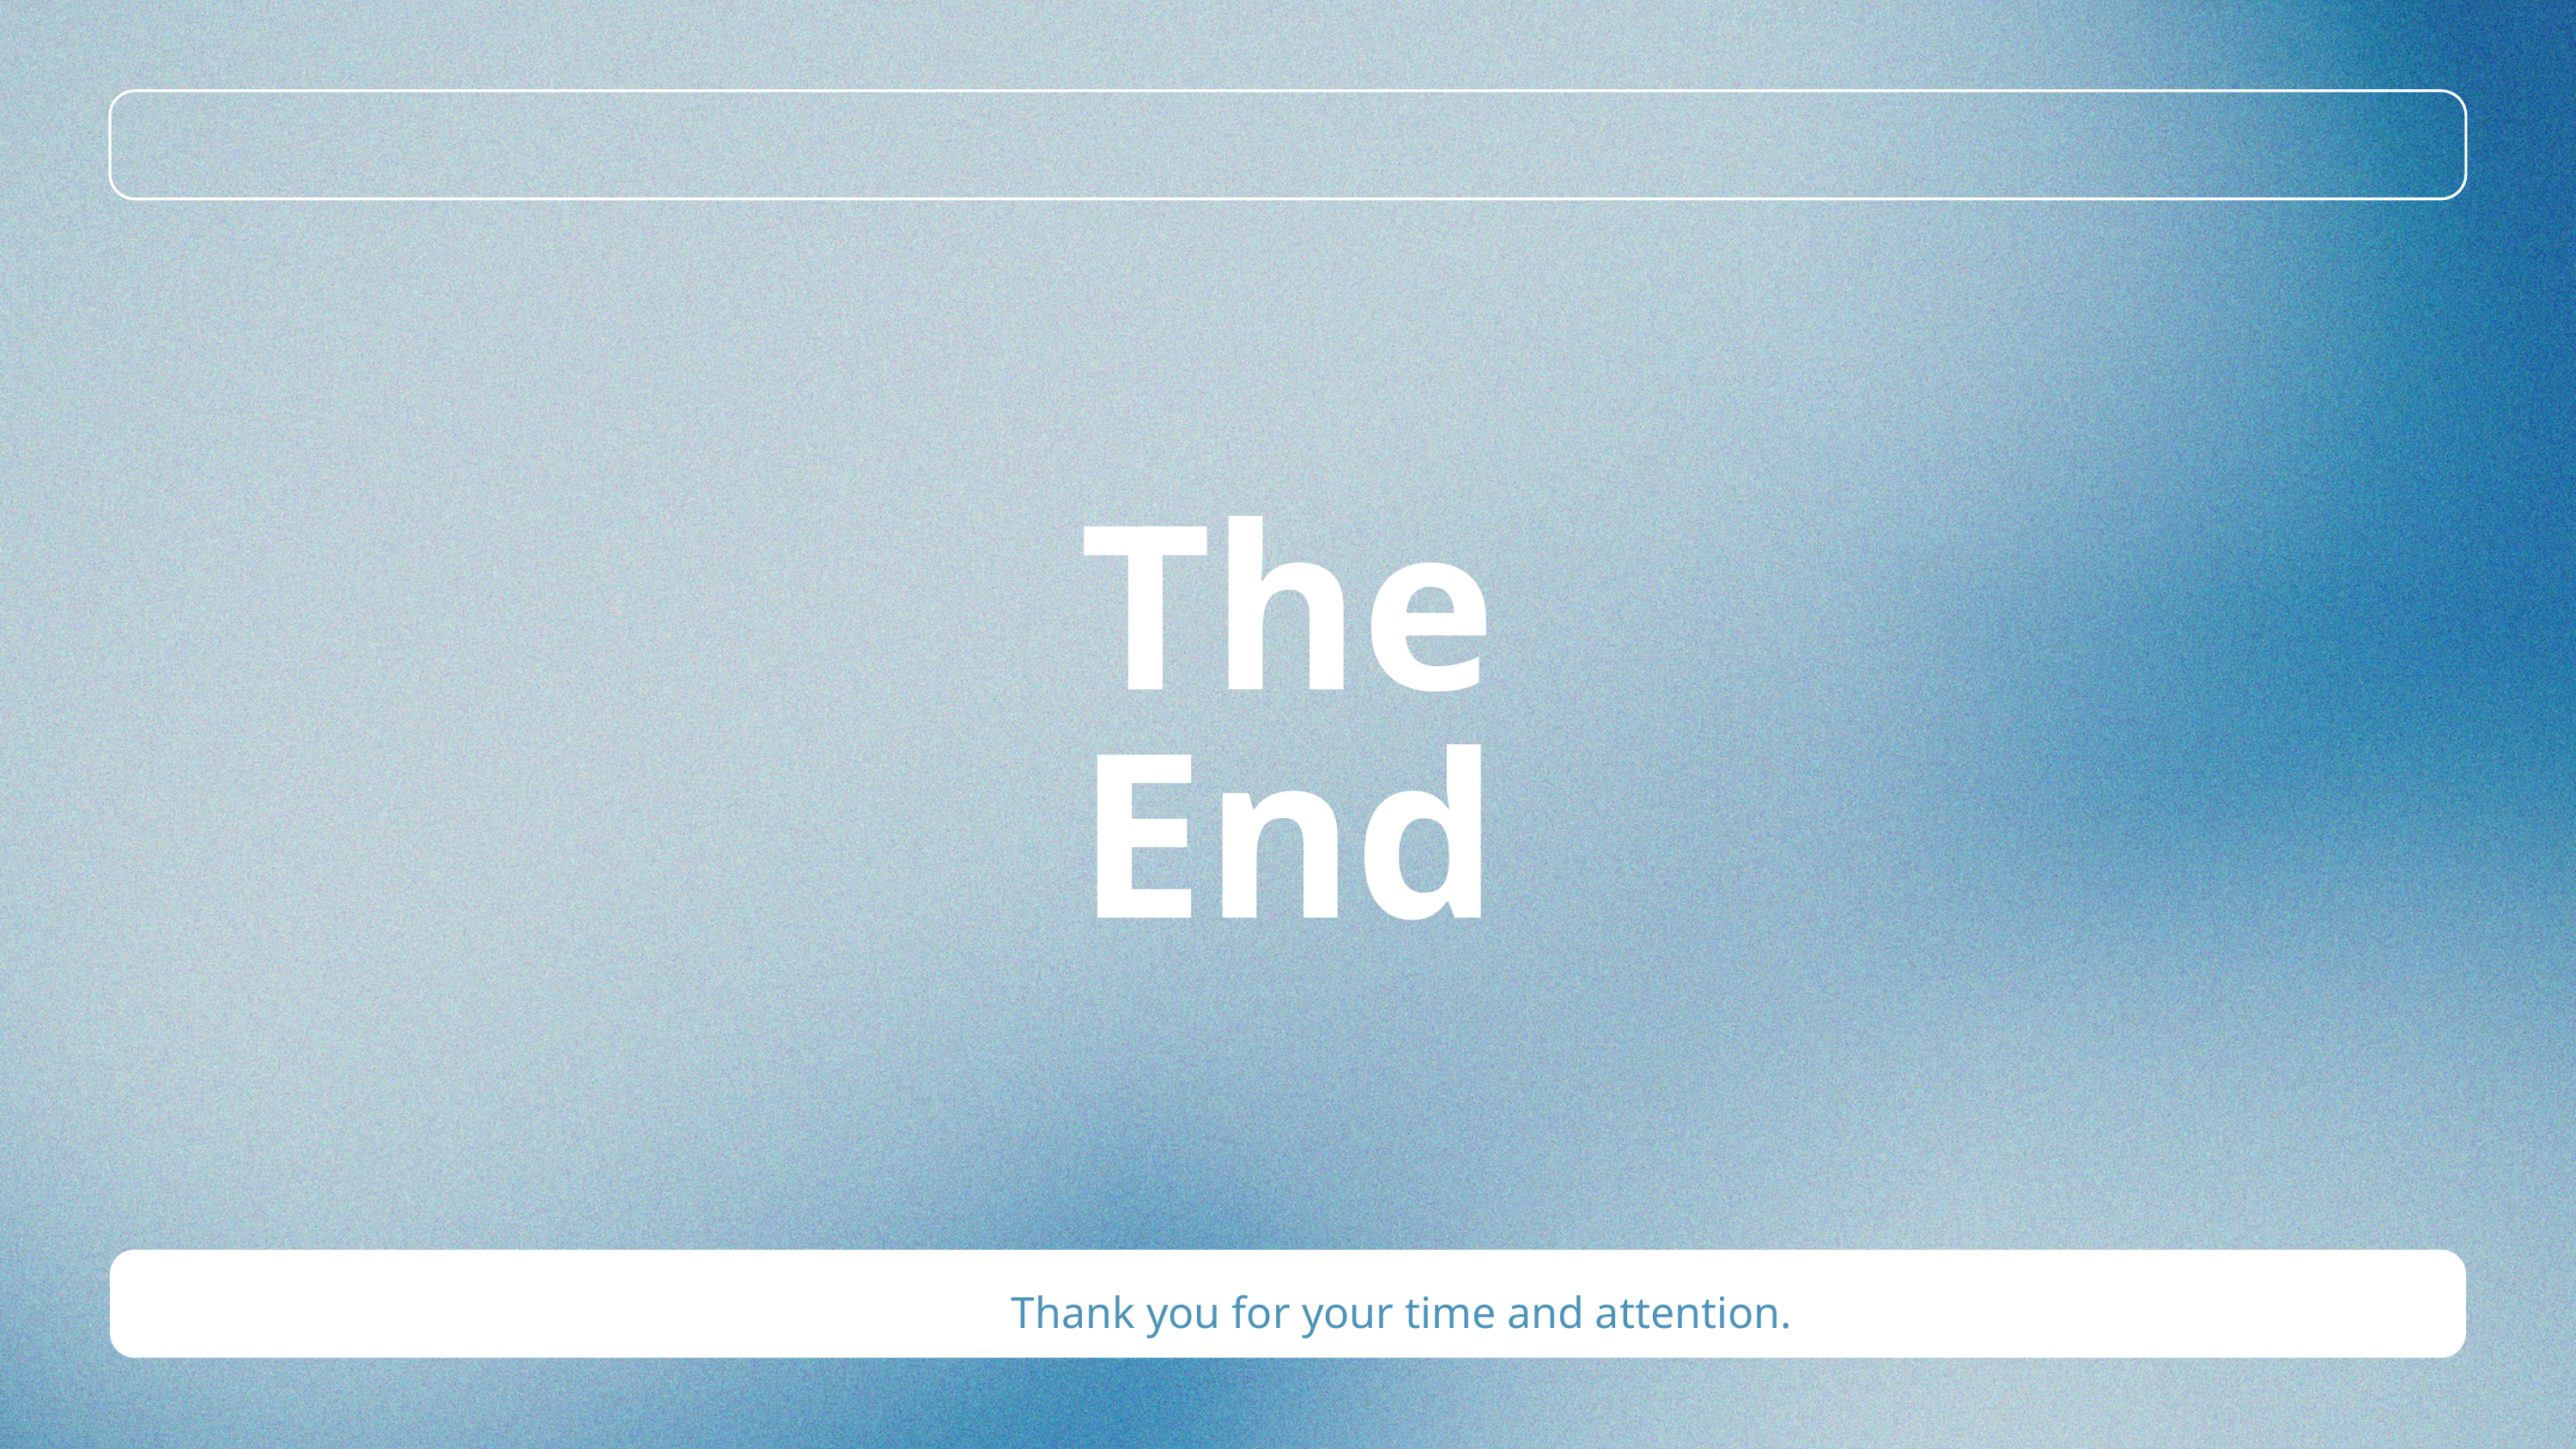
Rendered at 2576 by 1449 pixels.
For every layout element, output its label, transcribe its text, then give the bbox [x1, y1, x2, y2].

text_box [109, 90, 2467, 199]
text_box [109, 1249, 2467, 1358]
text_box The End [899, 506, 1677, 964]
text_box [0, 0, 2576, 1449]
